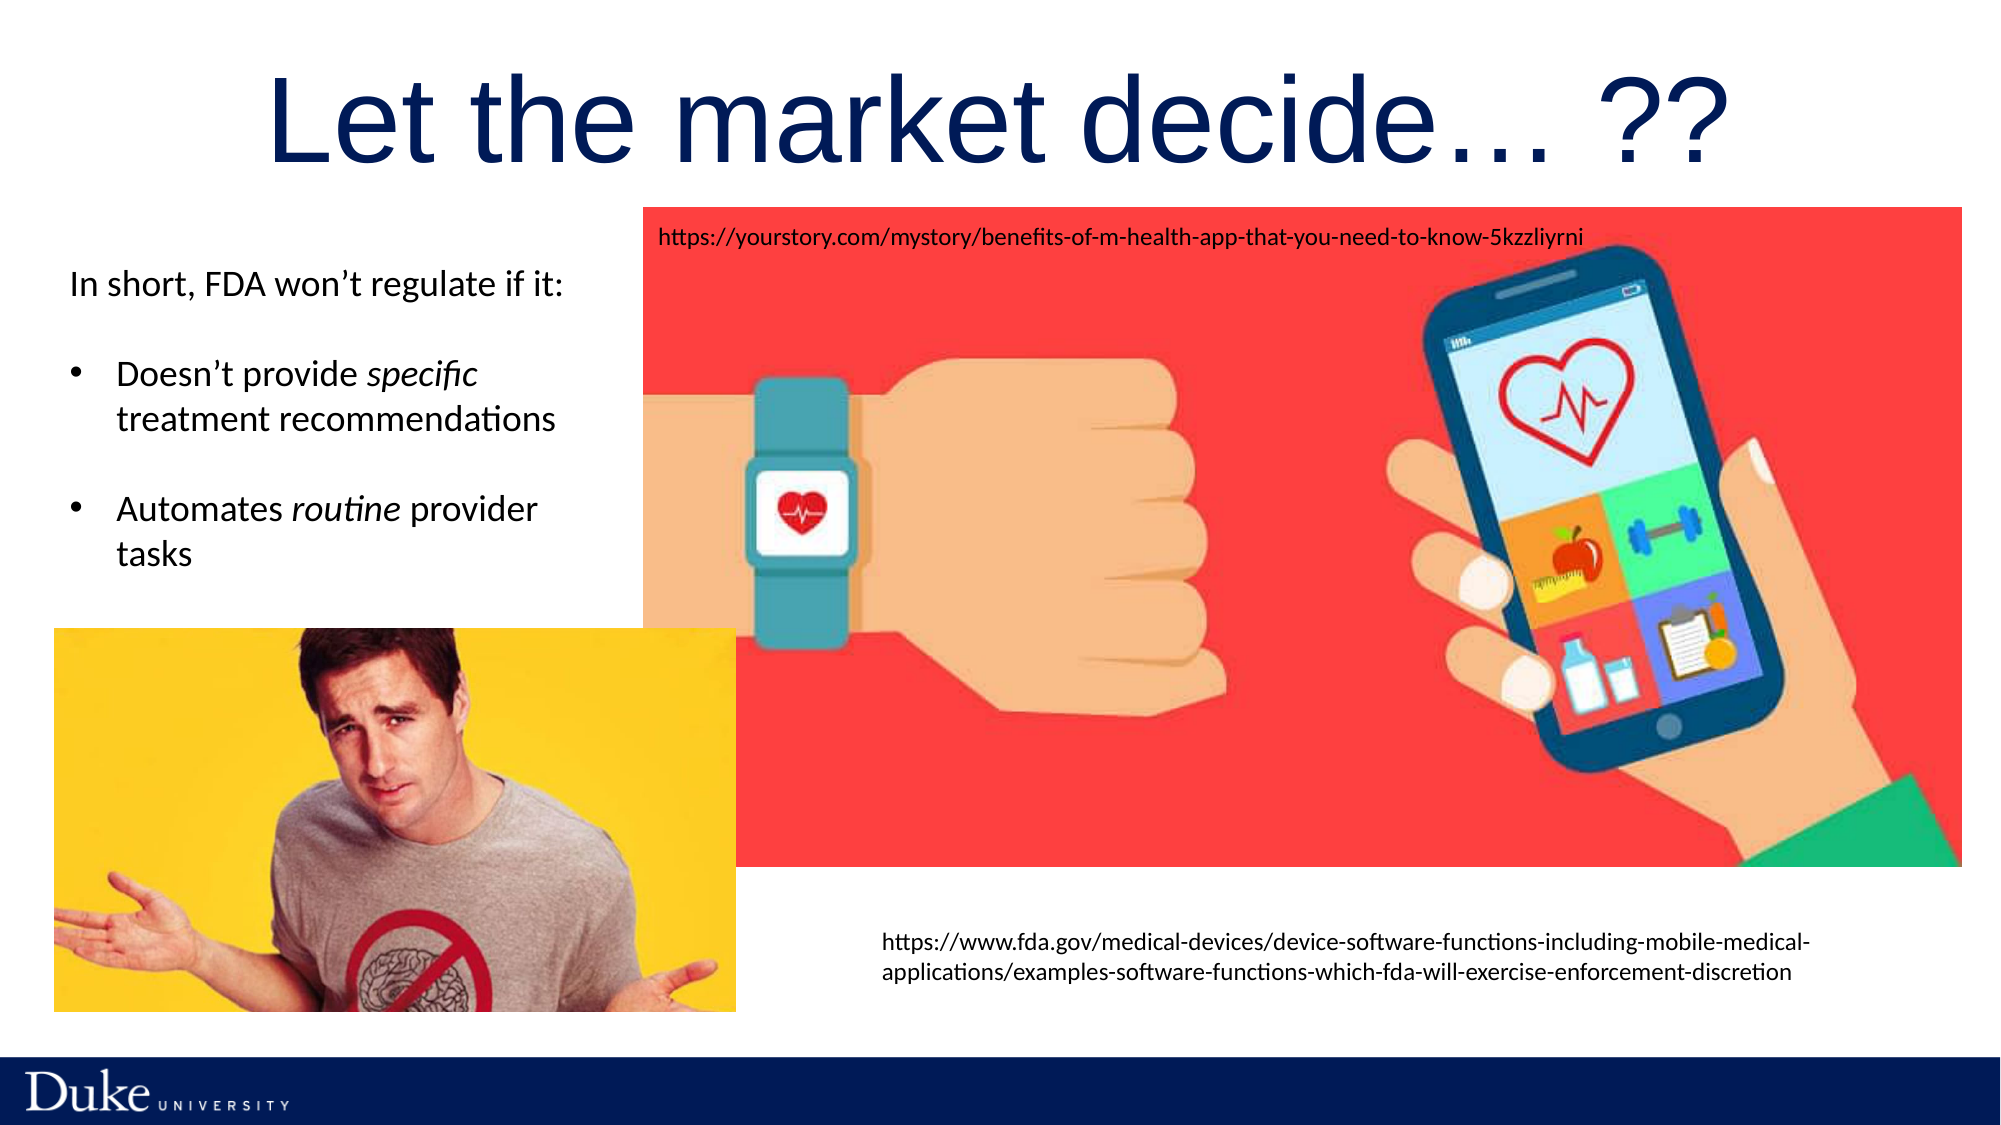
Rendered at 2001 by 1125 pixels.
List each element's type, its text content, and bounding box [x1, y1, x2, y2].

text_box In short, FDA won’t regulate if it: Doesn’t provide specific treatment recommendations Automates routine provider tasks [54, 251, 599, 582]
text_box https://www.fda.gov/medical-devices/device-software-functions-including-mobile-medical-applications/examples-software-functions-which-fda-will-exercise-enforcement-discretion [867, 917, 1900, 993]
picture [0, 0, 2001, 1125]
title Let the market decide… ?? [99, 19, 1900, 208]
